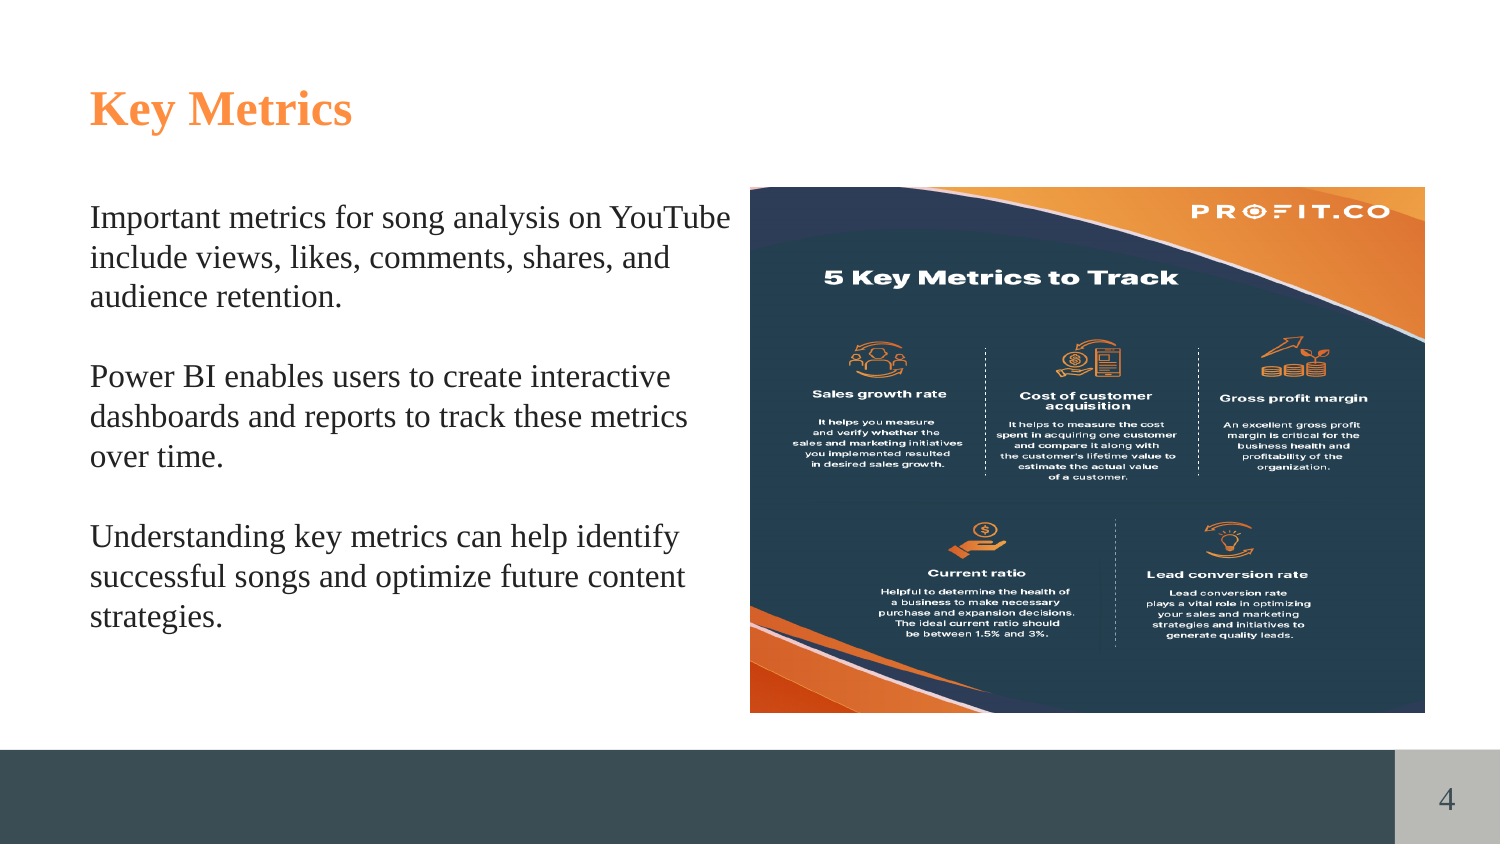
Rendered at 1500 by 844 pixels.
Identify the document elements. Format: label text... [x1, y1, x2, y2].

picture [749, 187, 1425, 713]
text_box [0, 749, 1394, 844]
text_box Important metrics for song analysis on YouTube include views, likes, comments, shares, and audience retention. Power BI enables users to create interactive dashboards and reports to track these metrics over time. Understanding key metrics can help identify successful songs and optimize future content strategies. [74, 187, 749, 713]
text_box 4 [1394, 749, 1500, 844]
text_box Key Metrics [74, 37, 1425, 173]
